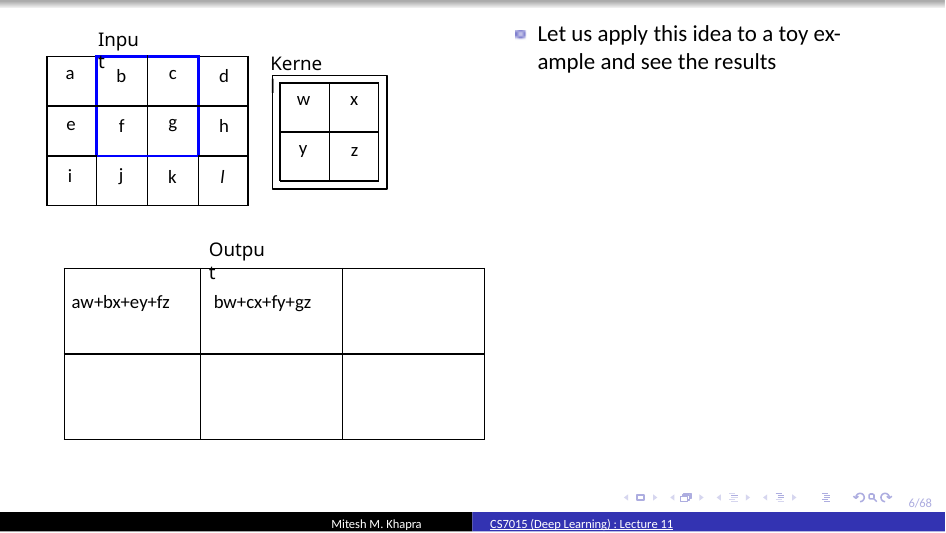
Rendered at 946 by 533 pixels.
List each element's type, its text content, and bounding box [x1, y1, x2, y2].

table_header d [200, 57, 247, 105]
table_header [343, 269, 484, 353]
text_box [623, 494, 629, 501]
text_box Input [95, 25, 143, 73]
table_cell l [199, 157, 247, 205]
table_cell [65, 355, 200, 439]
table_header w [281, 84, 329, 131]
text_box Output [206, 236, 269, 283]
text_box [636, 495, 644, 501]
picture [515, 30, 527, 42]
table_cell z [330, 133, 378, 180]
table_cell i [48, 157, 96, 205]
table_header b [98, 58, 147, 105]
text_box [272, 75, 388, 190]
table_cell g [148, 107, 197, 155]
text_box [670, 493, 704, 502]
title Let us apply this idea to a toy ex- ample and see the results [535, 17, 908, 107]
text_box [762, 493, 797, 502]
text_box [0, 511, 946, 532]
text_box Kernel [268, 49, 324, 97]
text_box 6/68 [906, 493, 942, 510]
table_cell j [97, 157, 147, 205]
table_header aw+bx+ey+fz [65, 269, 200, 353]
table_header x [330, 84, 378, 131]
table_cell [343, 355, 484, 439]
table_header c [148, 58, 197, 105]
table_header a [48, 57, 95, 105]
table_cell [201, 355, 342, 439]
table_cell f [98, 107, 147, 155]
table_cell h [200, 107, 247, 155]
picture [0, 0, 946, 9]
table_cell e [48, 107, 95, 155]
table_header bw+cx+fy+gz [201, 269, 342, 353]
table_cell k [148, 157, 198, 205]
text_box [716, 493, 751, 502]
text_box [853, 493, 892, 502]
table_cell y [281, 133, 329, 180]
